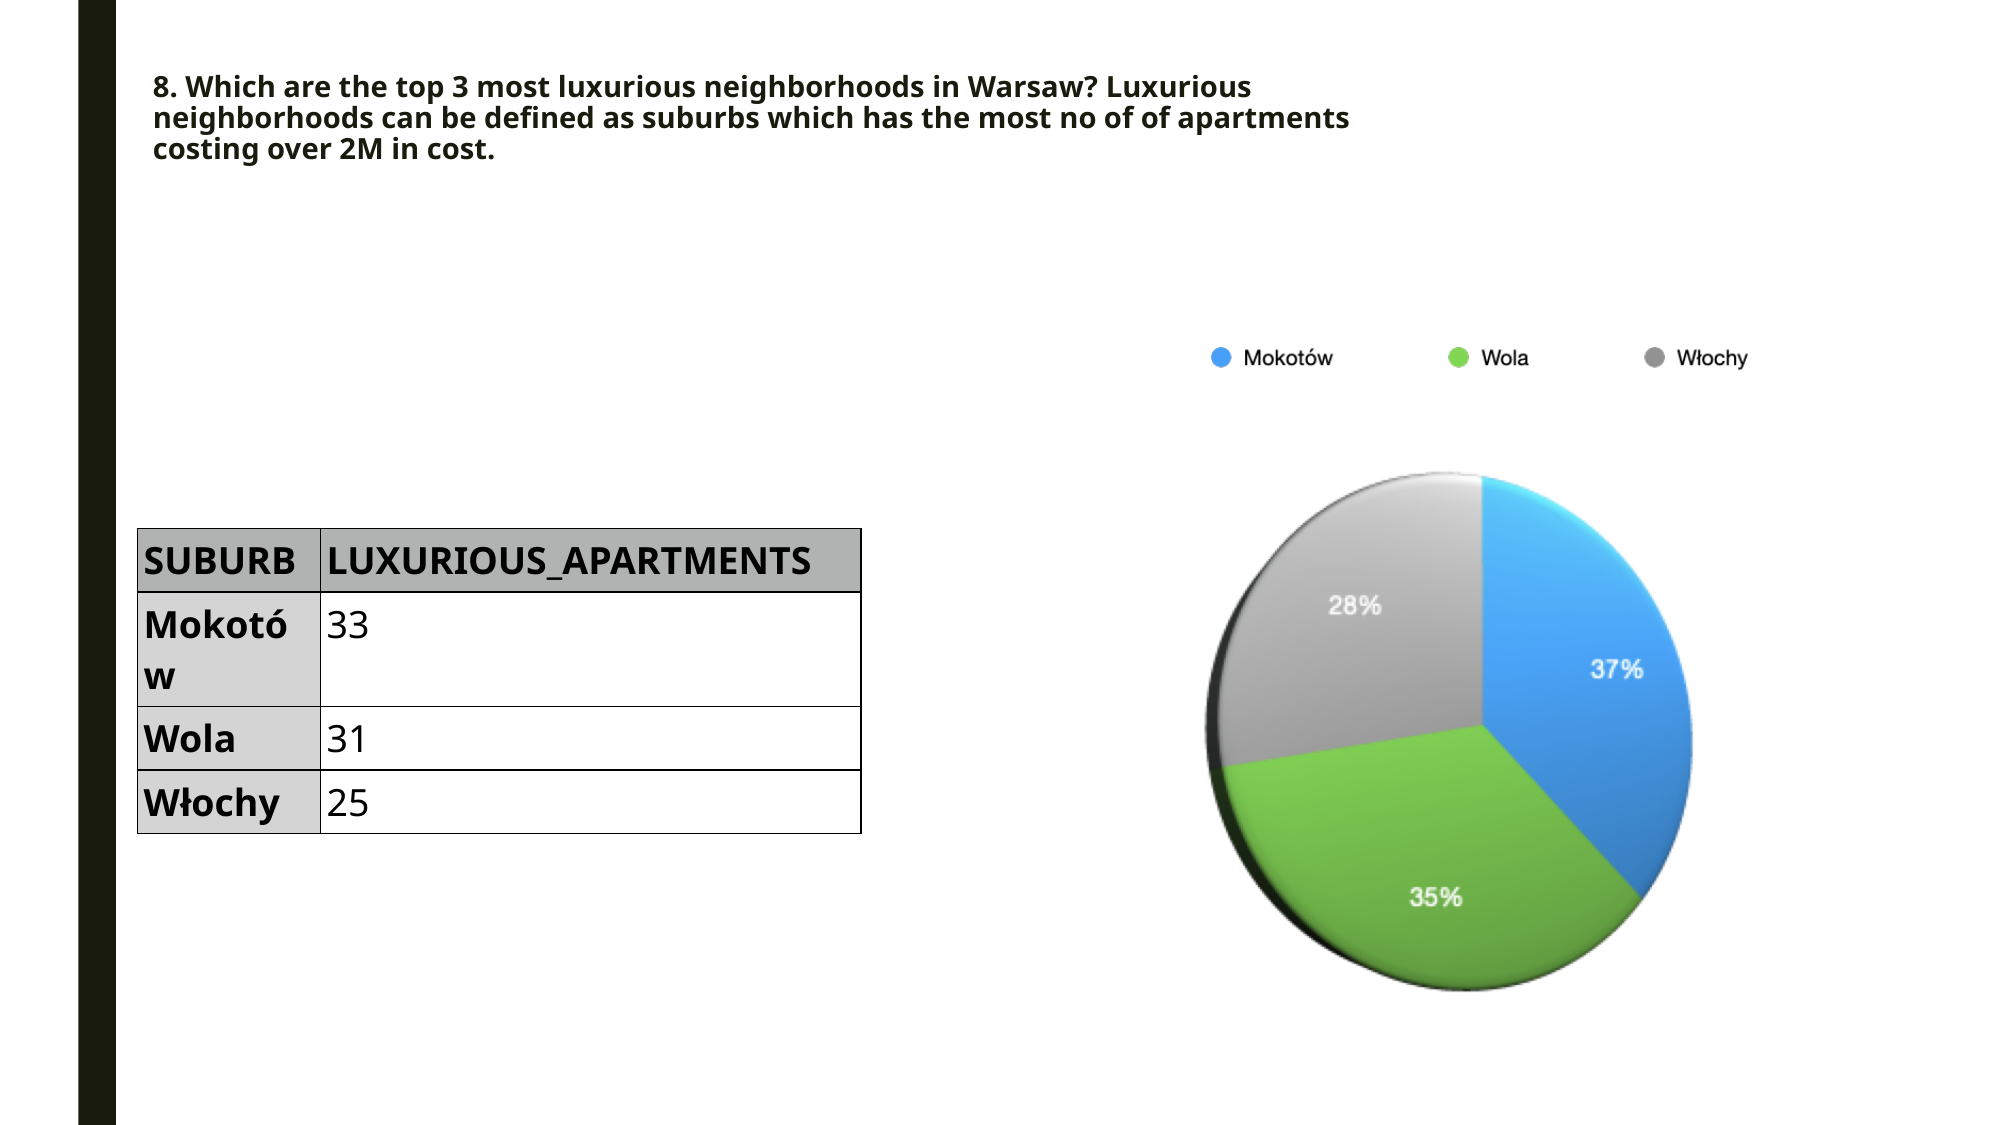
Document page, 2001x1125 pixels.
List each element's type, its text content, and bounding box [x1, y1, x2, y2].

table_cell 25 [321, 771, 860, 833]
title 8. Which are the top 3 most luxurious neighborhoods in Warsaw? Luxurious neighborhoods can be defined as suburbs which has the most no of of apartments costing over 2M in cost. [138, 41, 1862, 209]
table_cell 33 [321, 593, 860, 706]
table_cell 31 [321, 707, 860, 769]
table_cell Mokotów [138, 593, 320, 706]
table_header SUBURB [138, 529, 320, 591]
table_cell Włochy [138, 771, 320, 833]
picture [1096, 345, 1863, 1002]
table_header LUXURIOUS_APARTMENTS [321, 529, 860, 591]
table_cell Wola [138, 707, 320, 769]
